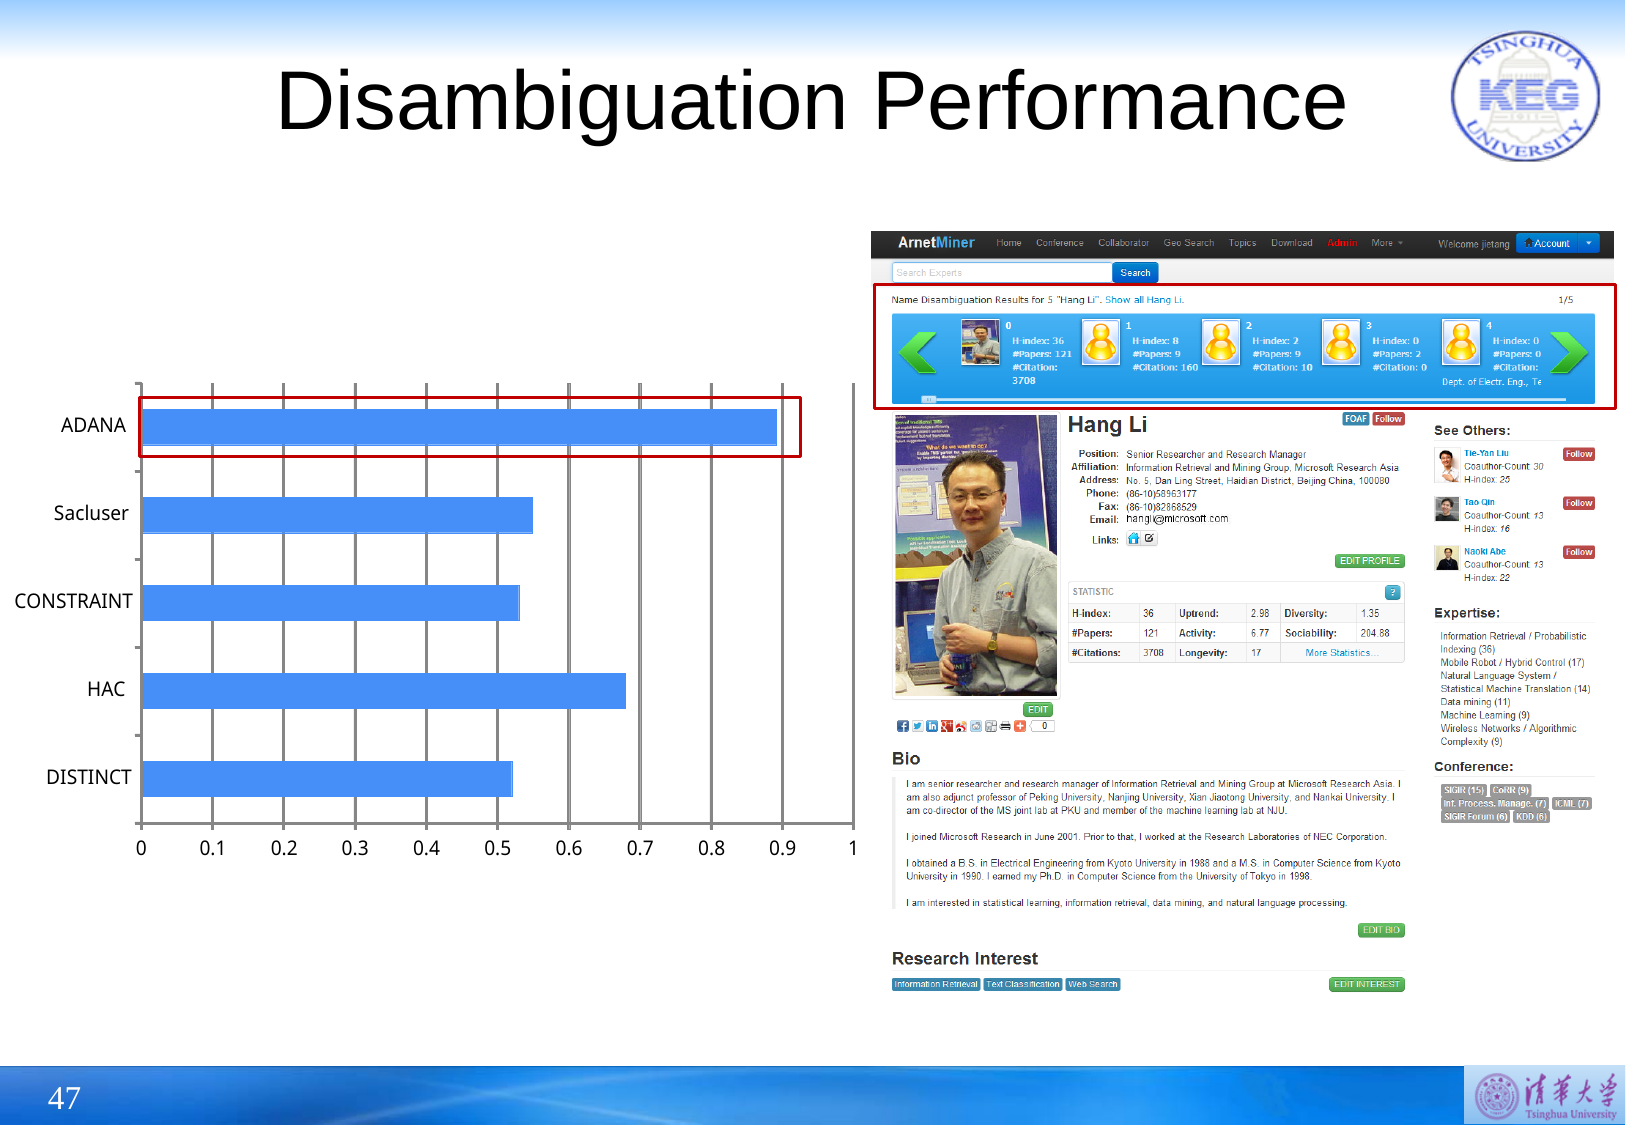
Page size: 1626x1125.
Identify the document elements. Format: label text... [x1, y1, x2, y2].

picture [0, 231, 1614, 995]
picture [1450, 30, 1604, 163]
title Disambiguation Performance [44, 30, 1581, 162]
picture [0, 1065, 1626, 1125]
